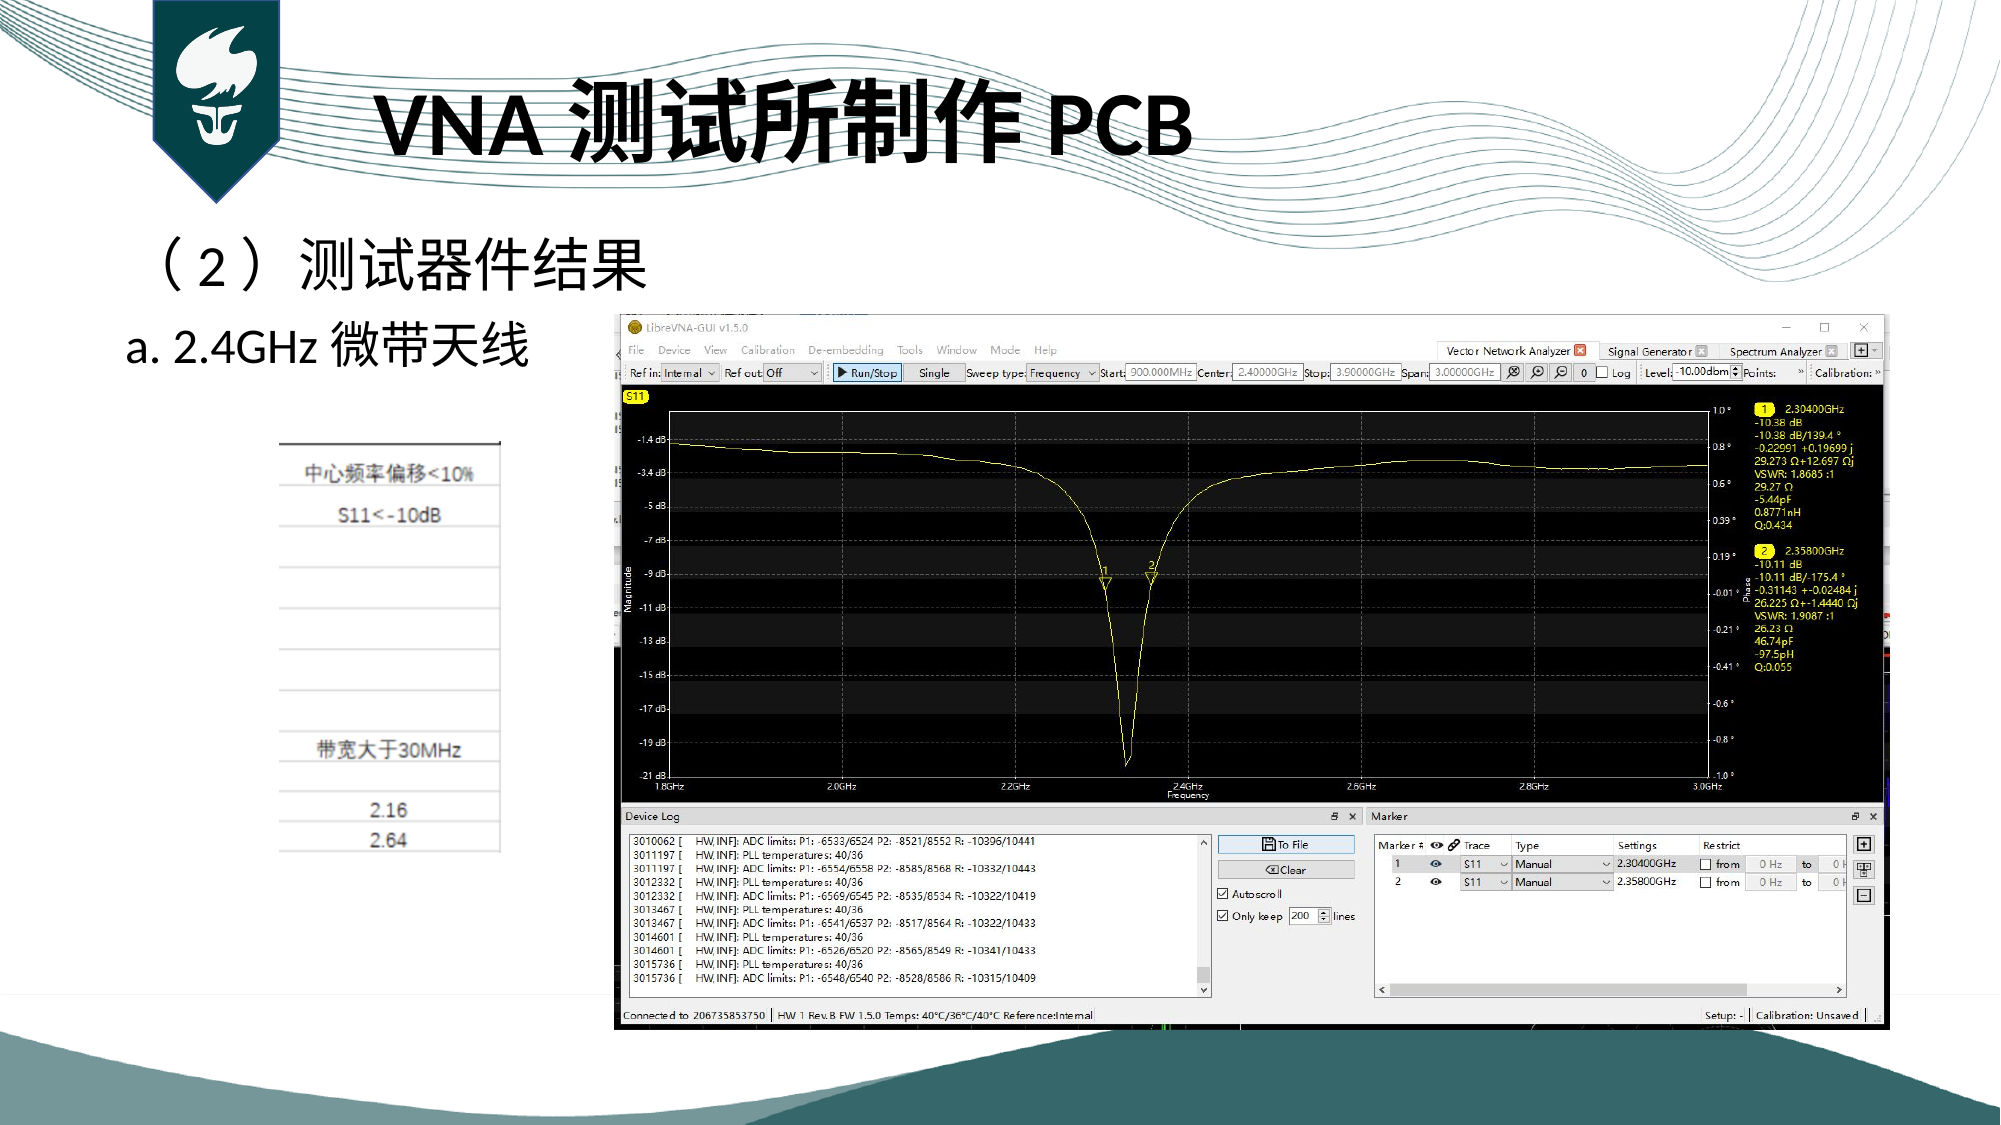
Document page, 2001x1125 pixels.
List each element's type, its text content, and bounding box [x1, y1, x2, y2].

picture [0, 0, 2000, 282]
picture [279, 441, 501, 853]
picture [0, 314, 2000, 1125]
list （2）测试器件结果 a. 2.4GHz微带天线 [110, 282, 1836, 943]
